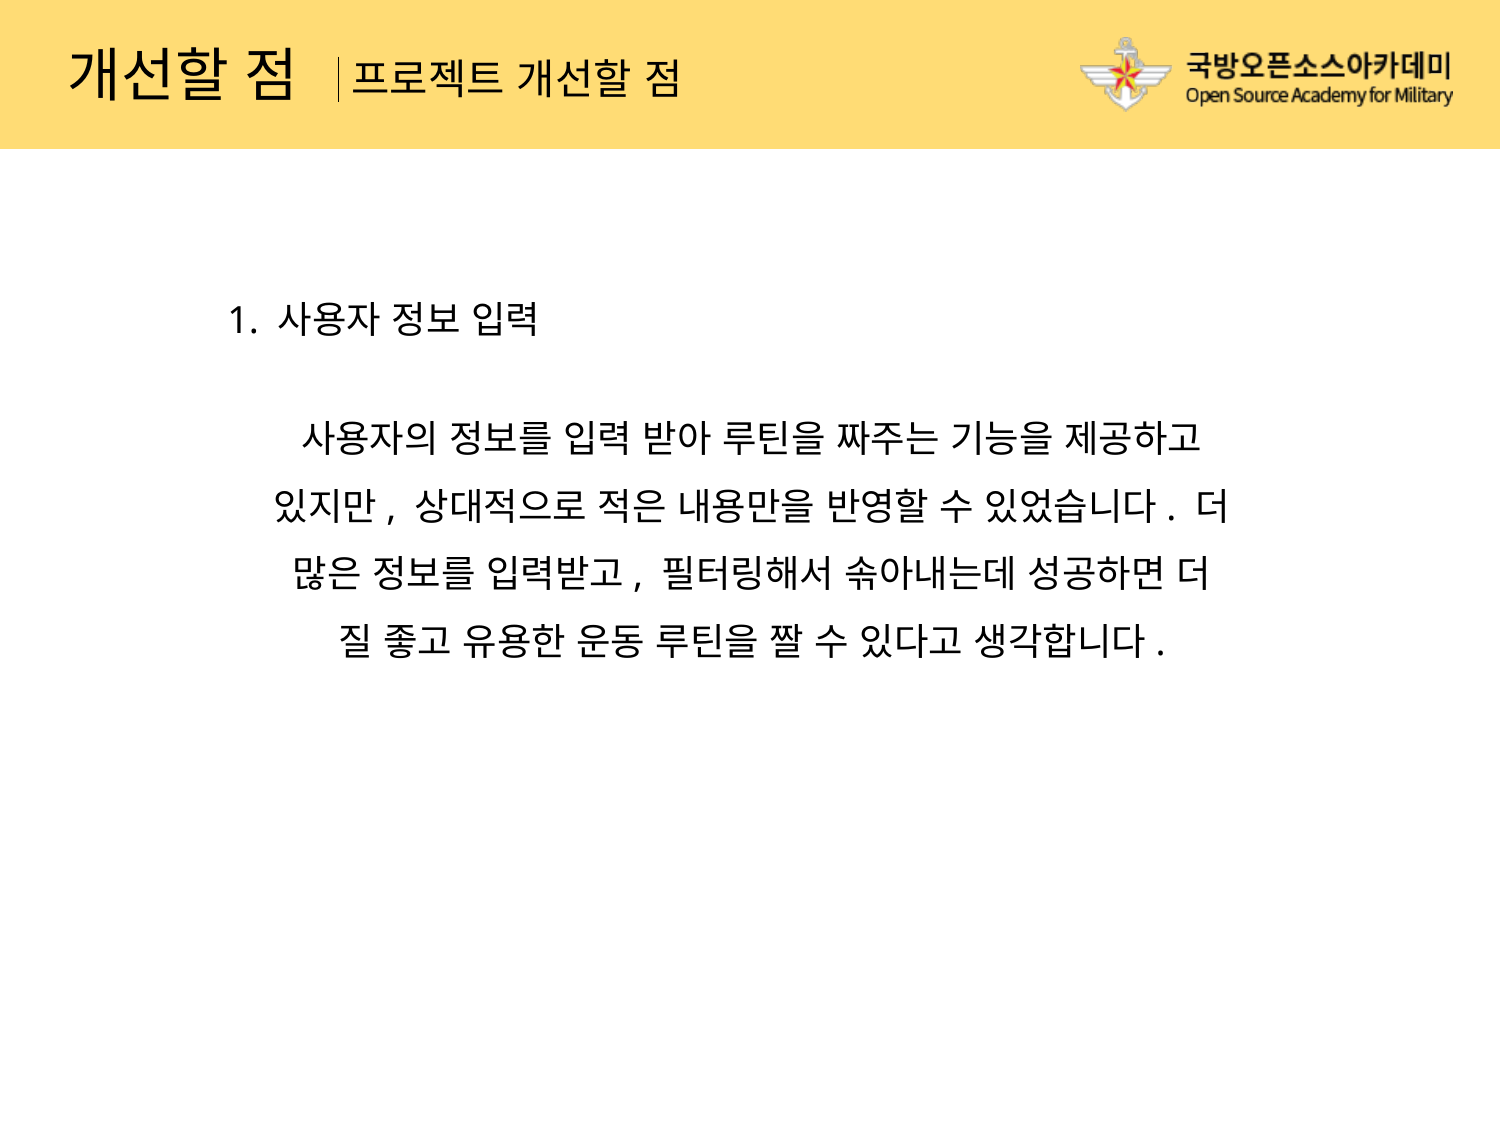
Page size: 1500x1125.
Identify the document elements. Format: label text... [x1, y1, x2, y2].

text_box 사용자의 정보를 입력 받아 루틴을 짜주는 기능을 제공하고 있지만, 상대적으로 적은 내용만을 반영할 수 있었습니다. 더 많은 정보를 입력받고, 필터링해서 솎아내는데 성공하면 더 질 좋고 유용한 운동 루틴을 짤 수 있다고 생각합니다. [257, 385, 1247, 670]
text_box [0, 0, 1500, 151]
text_box 프로젝트 개선할 점 [336, 45, 762, 111]
picture [1080, 37, 1453, 112]
text_box 개선할 점 [53, 30, 384, 116]
text_box 1. 사용자 정보 입력 [29, 266, 739, 349]
